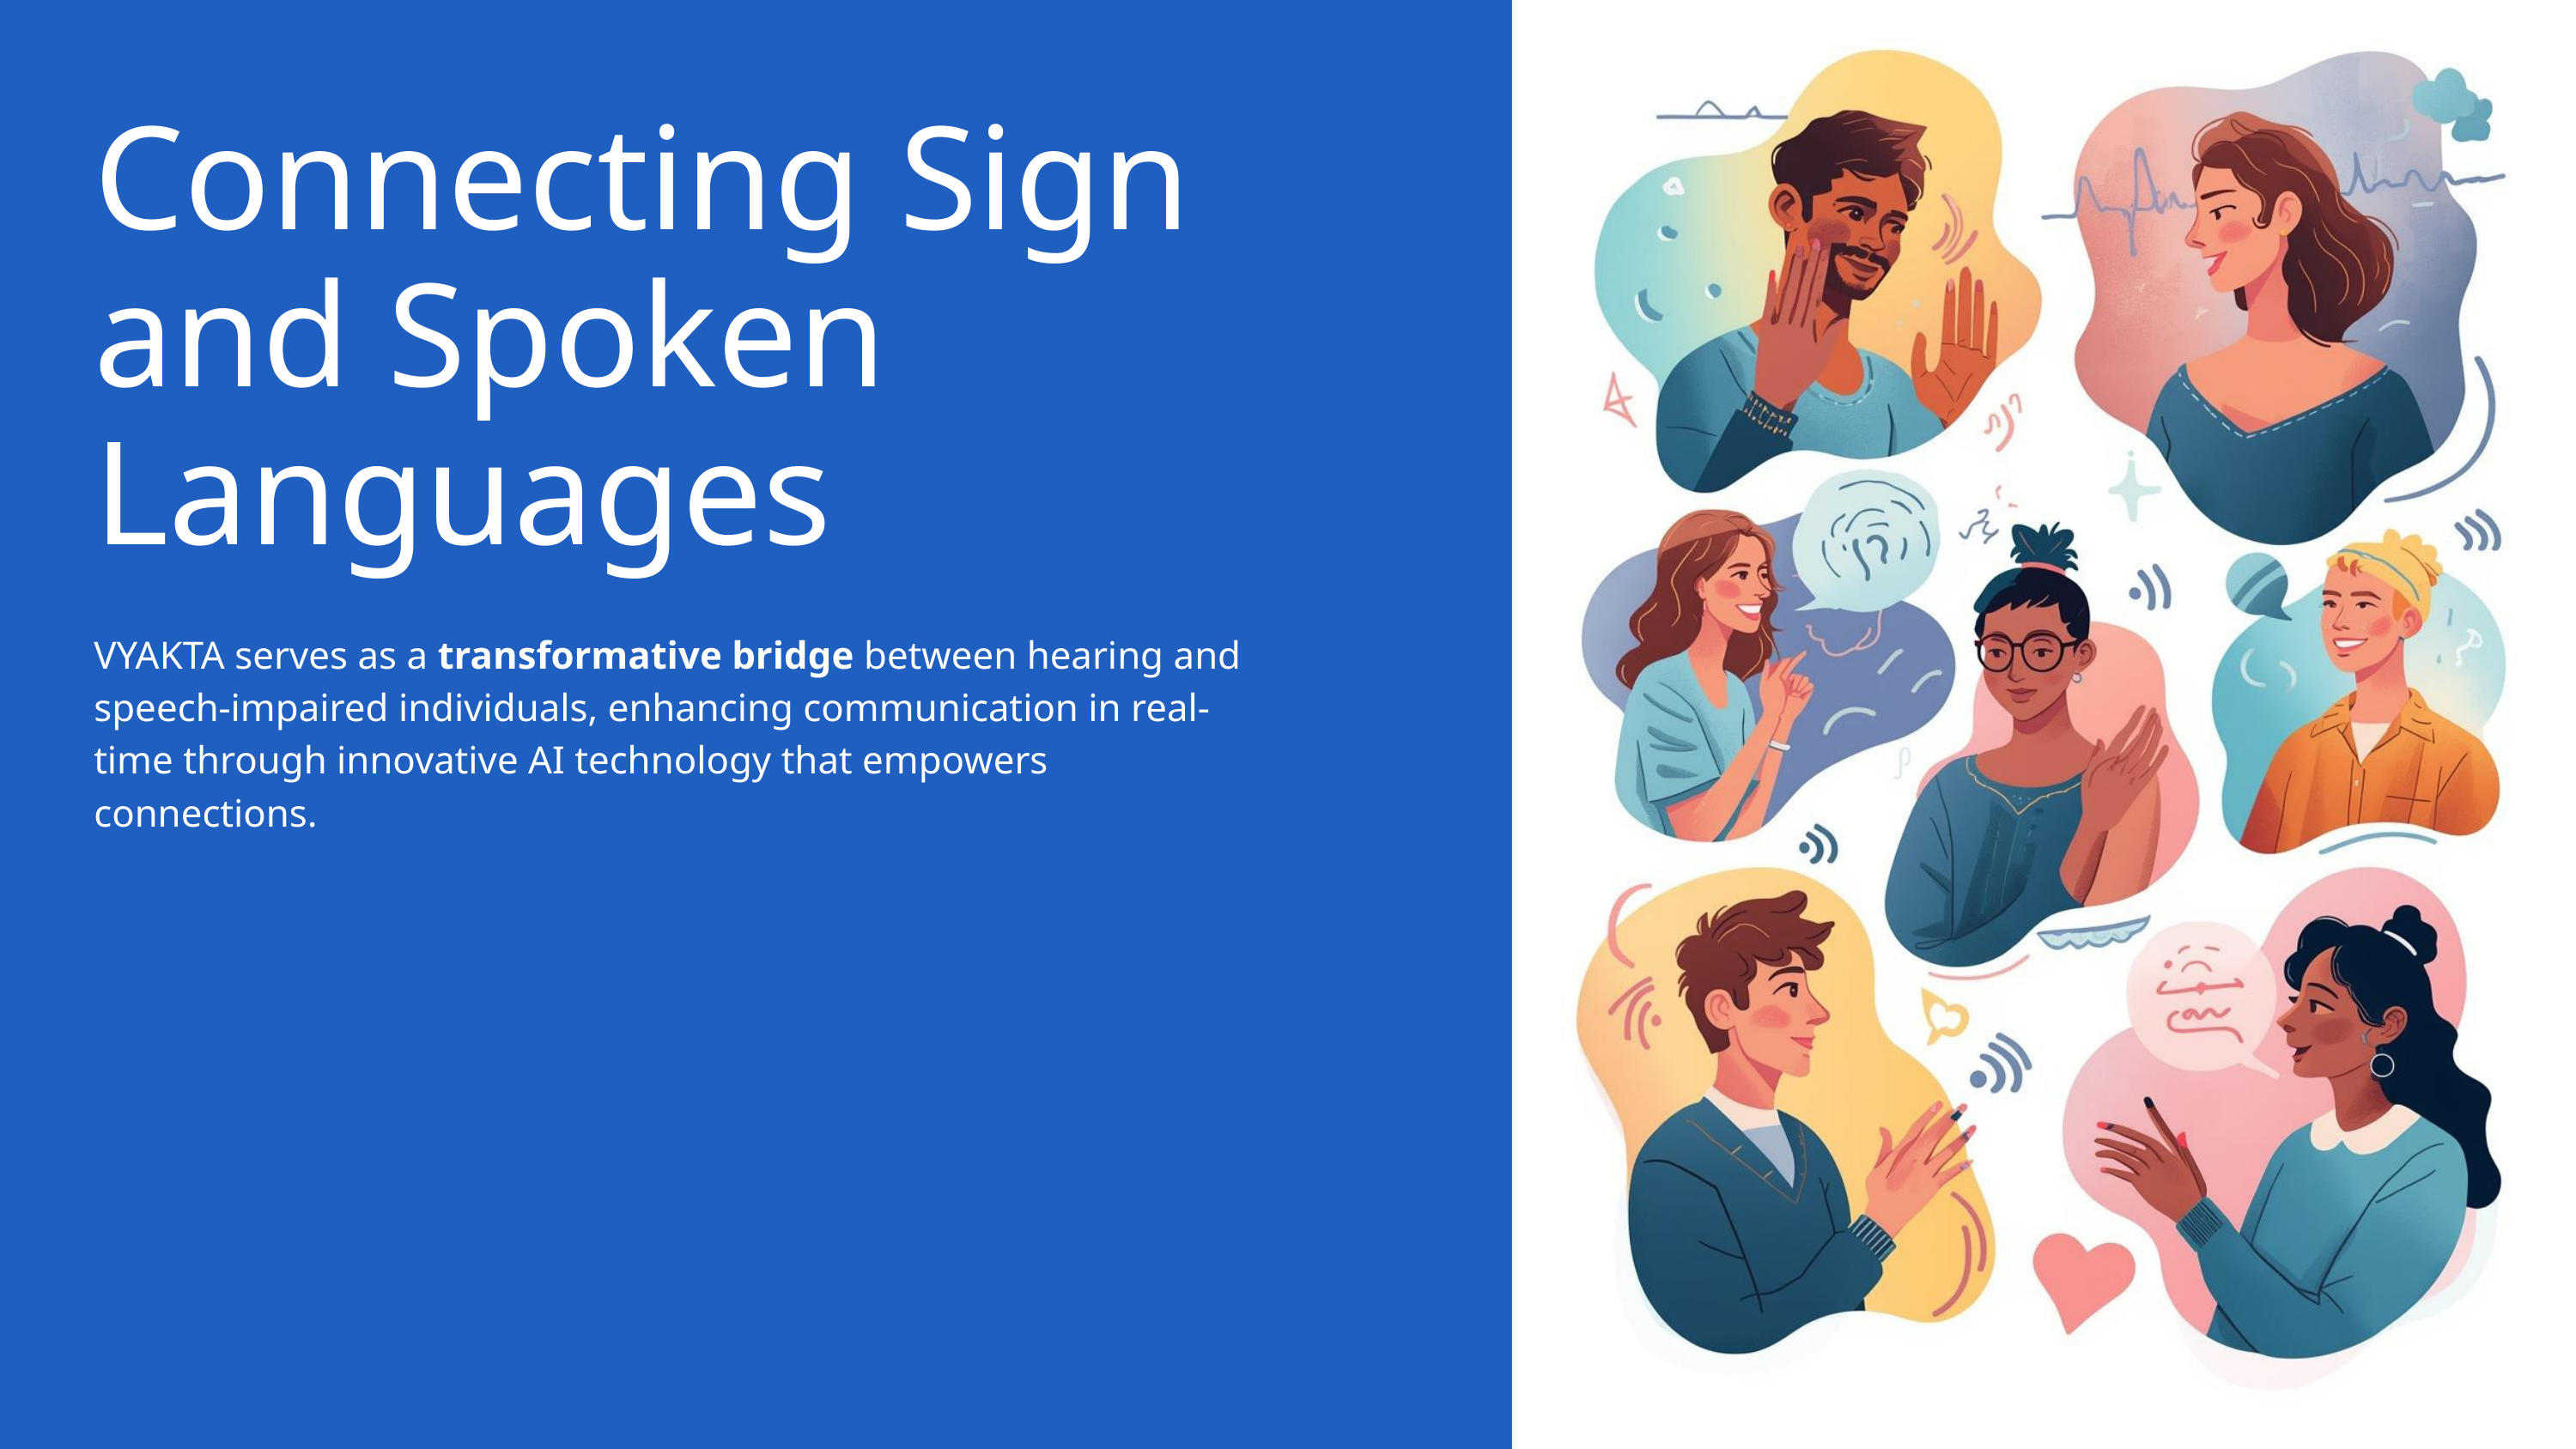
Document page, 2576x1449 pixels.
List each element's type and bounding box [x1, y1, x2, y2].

text_box [94, 94, 1267, 779]
text_box [1511, 0, 2576, 1449]
